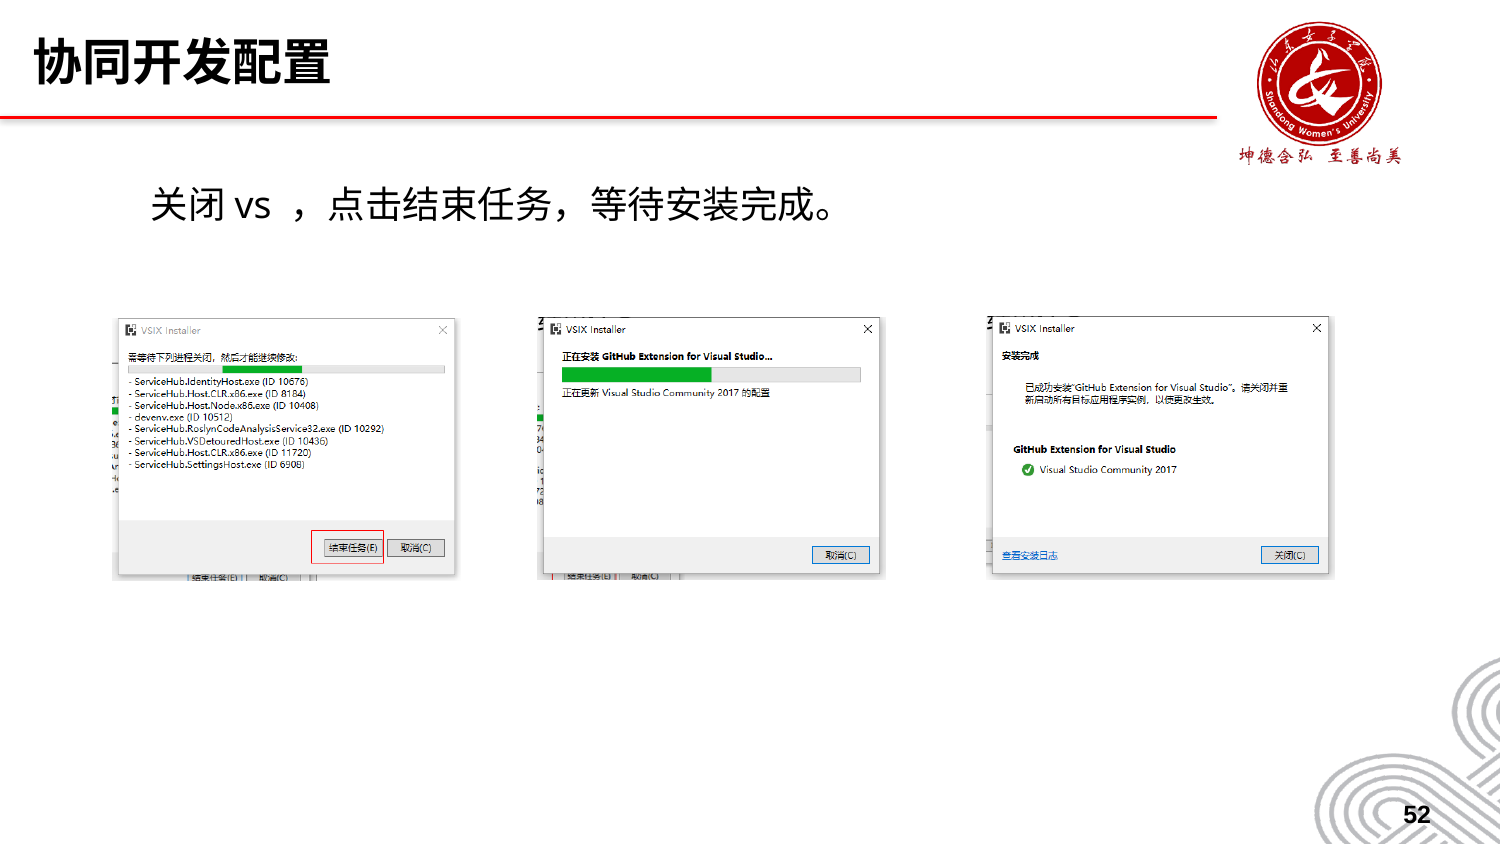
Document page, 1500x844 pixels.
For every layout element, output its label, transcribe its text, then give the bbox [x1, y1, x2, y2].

picture [1277, 650, 1500, 844]
picture [537, 316, 886, 580]
picture [111, 317, 461, 581]
title 协同开发配置 [17, 19, 1194, 101]
text_box 关闭vs ，点击结束任务，等待安装完成。 [135, 173, 857, 234]
slide_number 52 [1370, 791, 1465, 827]
picture [1234, 20, 1406, 192]
picture [985, 316, 1335, 580]
